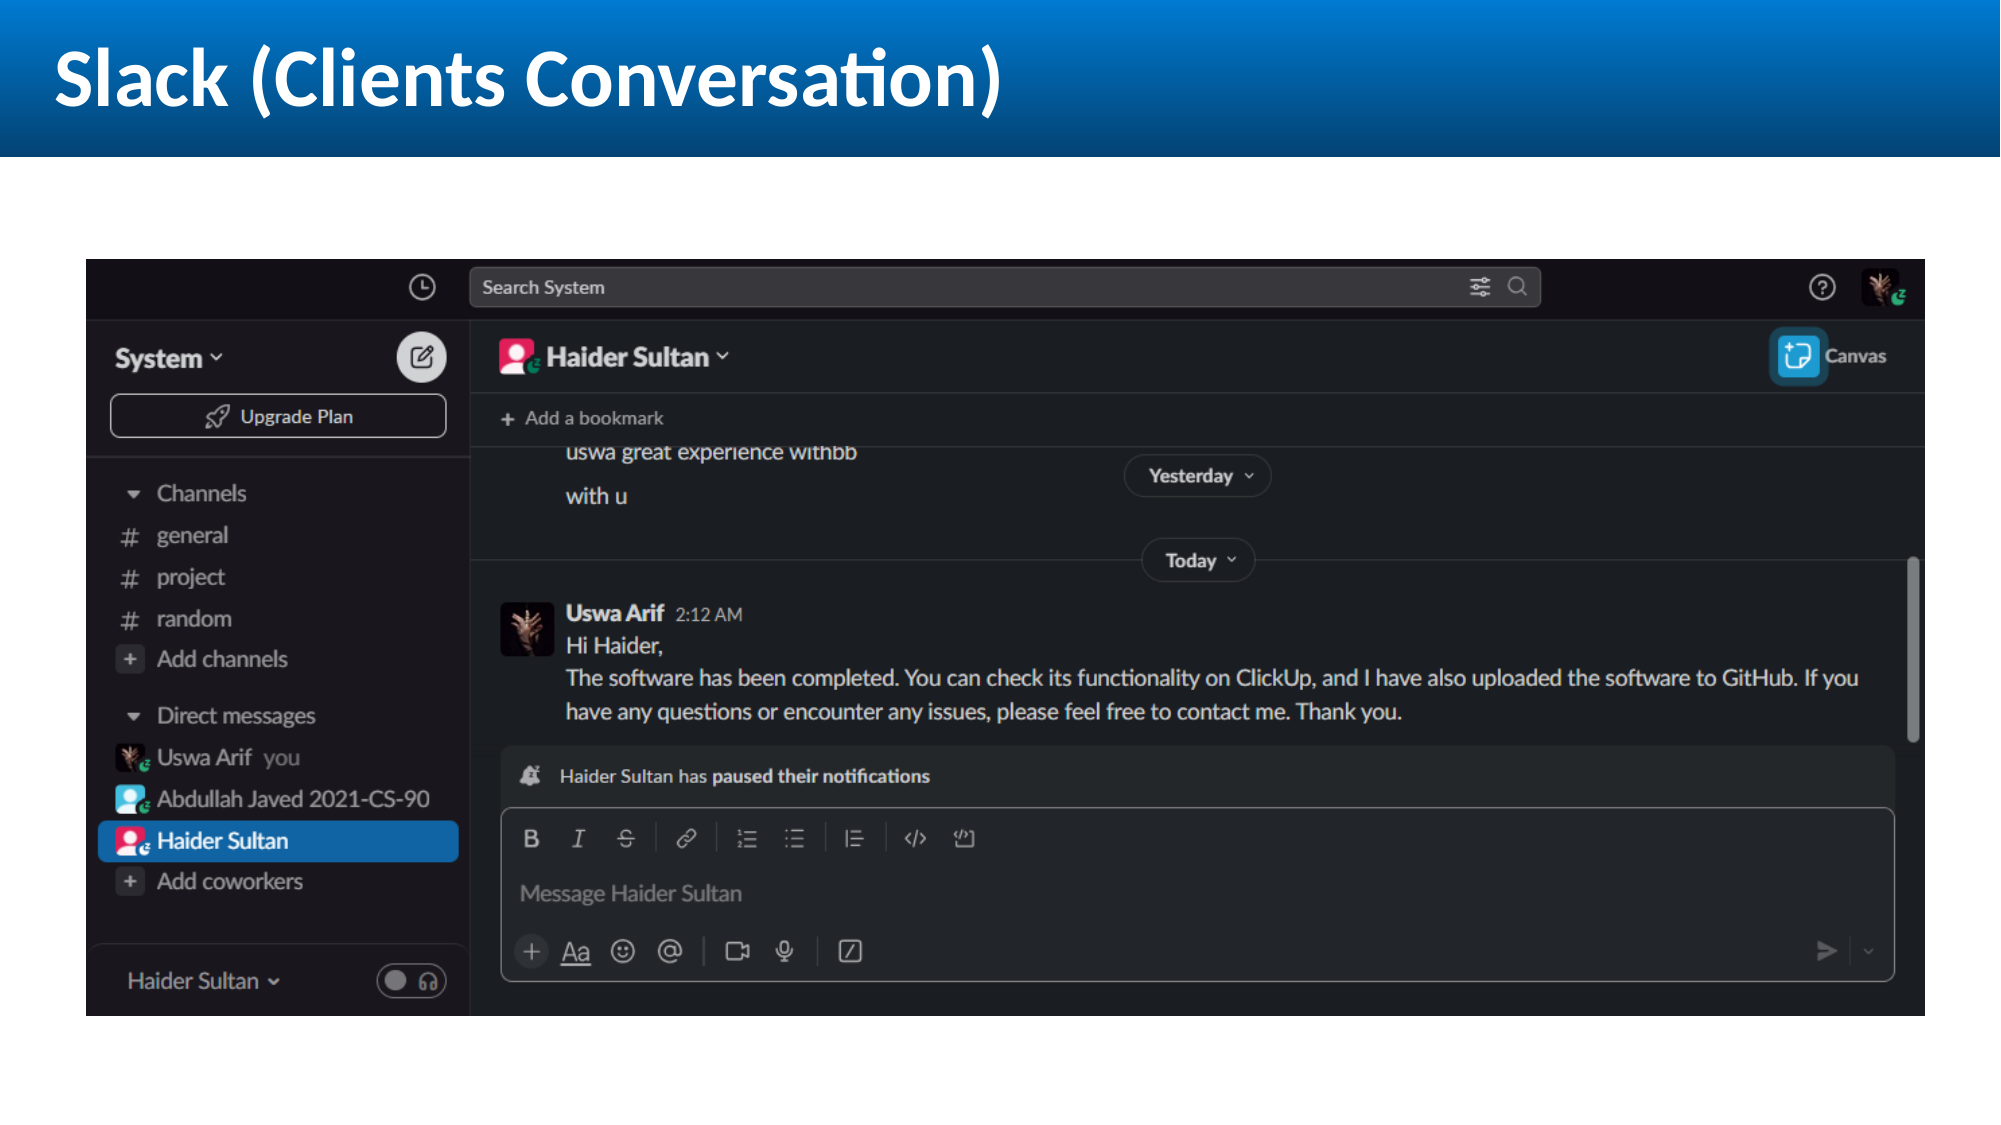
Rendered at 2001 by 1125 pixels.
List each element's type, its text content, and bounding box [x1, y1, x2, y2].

picture [86, 259, 1925, 1016]
text_box [0, 0, 2000, 157]
text_box Slack (Clients Conversation) [39, 14, 1715, 145]
